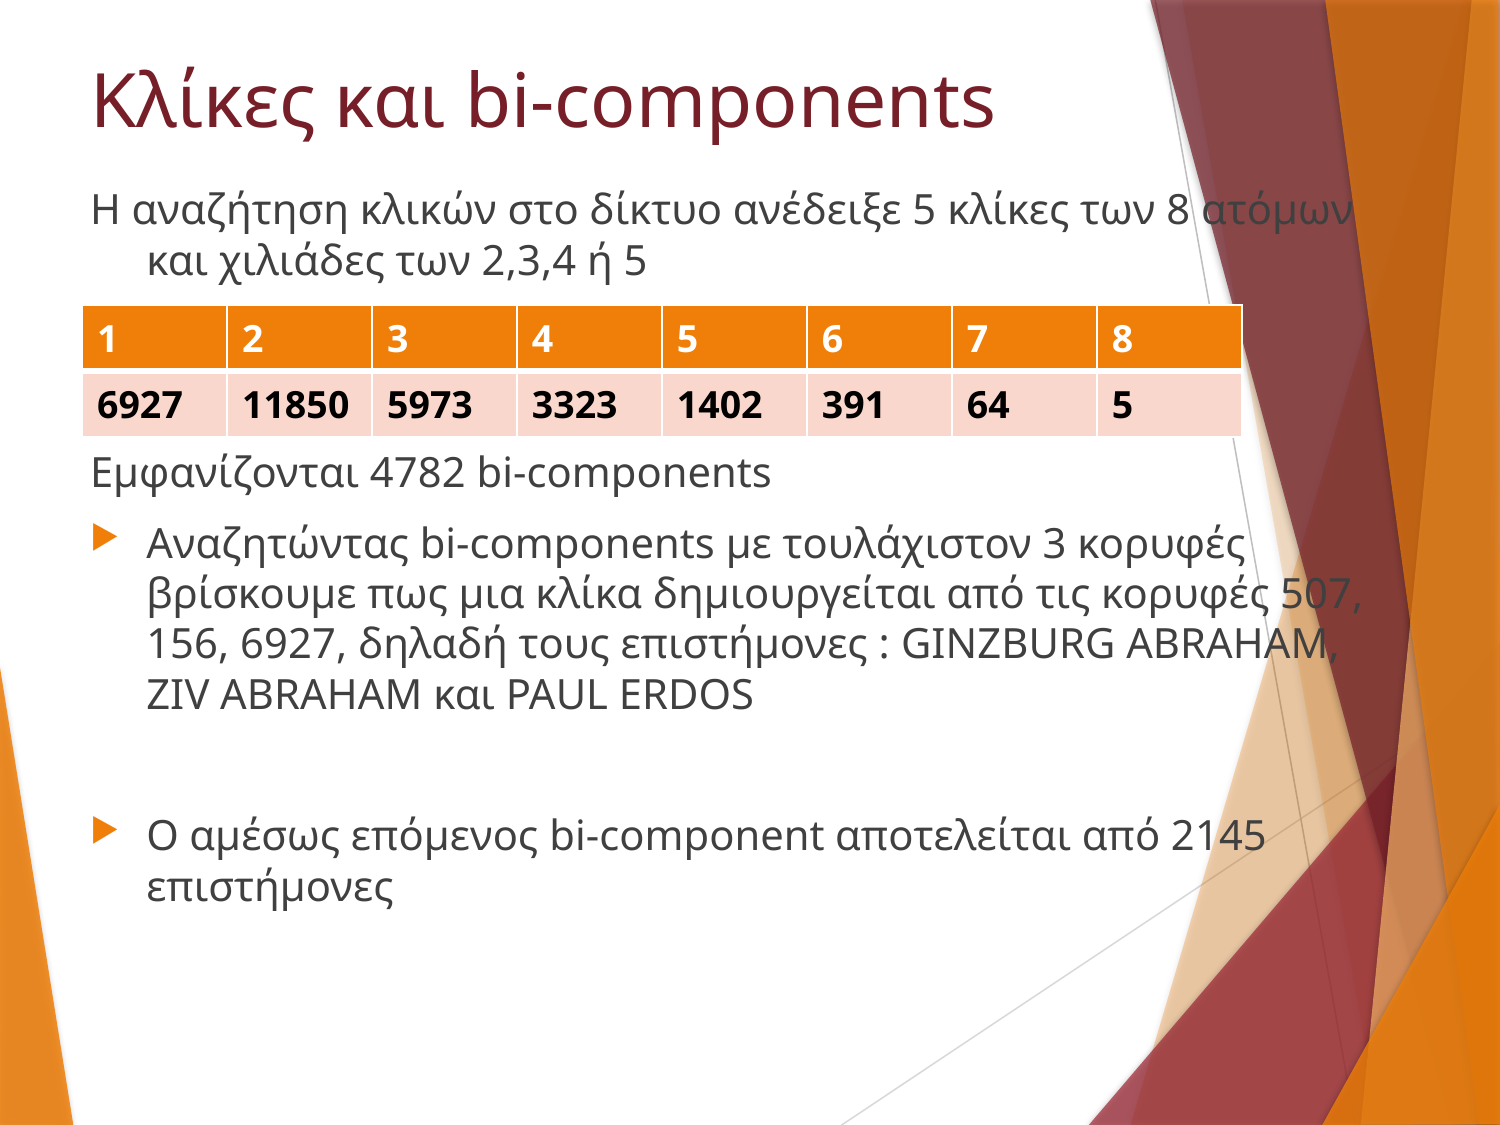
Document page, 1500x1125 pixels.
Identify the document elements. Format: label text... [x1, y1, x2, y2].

list Η αναζήτηση κλικών στο δίκτυο ανέδειξε 5 κλίκες των 8 ατόμων και χιλιάδες των 2,3,4 ή 5 Εμφανίζονται 4782 bi-components Αναζητώντας bi-components με τουλάχιστον 3 κορυφές βρίσκουμε πως μια κλίκα δημιουργείται από τις κορυφές 507, 156, 6927, δηλαδή τους επιστήμονες : GINZBURG ABRAHAM, ZIV ABRAHAM και PAUL ERDOS Ο αμέσως επόμενος bi-component αποτελείται από 2145 επιστήμονες [75, 175, 1425, 1067]
table_cell 1402 [663, 374, 806, 436]
table_cell 6927 [83, 374, 226, 436]
table_header 5 [663, 306, 806, 368]
table_header 3 [373, 306, 516, 368]
table_header 6 [808, 306, 951, 368]
table_header 7 [953, 306, 1096, 368]
table_cell 3323 [518, 374, 661, 436]
table_cell 11850 [228, 374, 371, 436]
table_cell 64 [953, 374, 1096, 436]
title Κλίκες και bi-components [75, 45, 1425, 175]
table_cell 391 [808, 374, 951, 436]
table_header 1 [83, 306, 226, 368]
table_cell 5973 [373, 374, 516, 436]
table_header 2 [228, 306, 371, 368]
table_header 8 [1098, 306, 1241, 368]
table_cell 5 [1098, 374, 1241, 436]
table_header 4 [518, 306, 661, 368]
